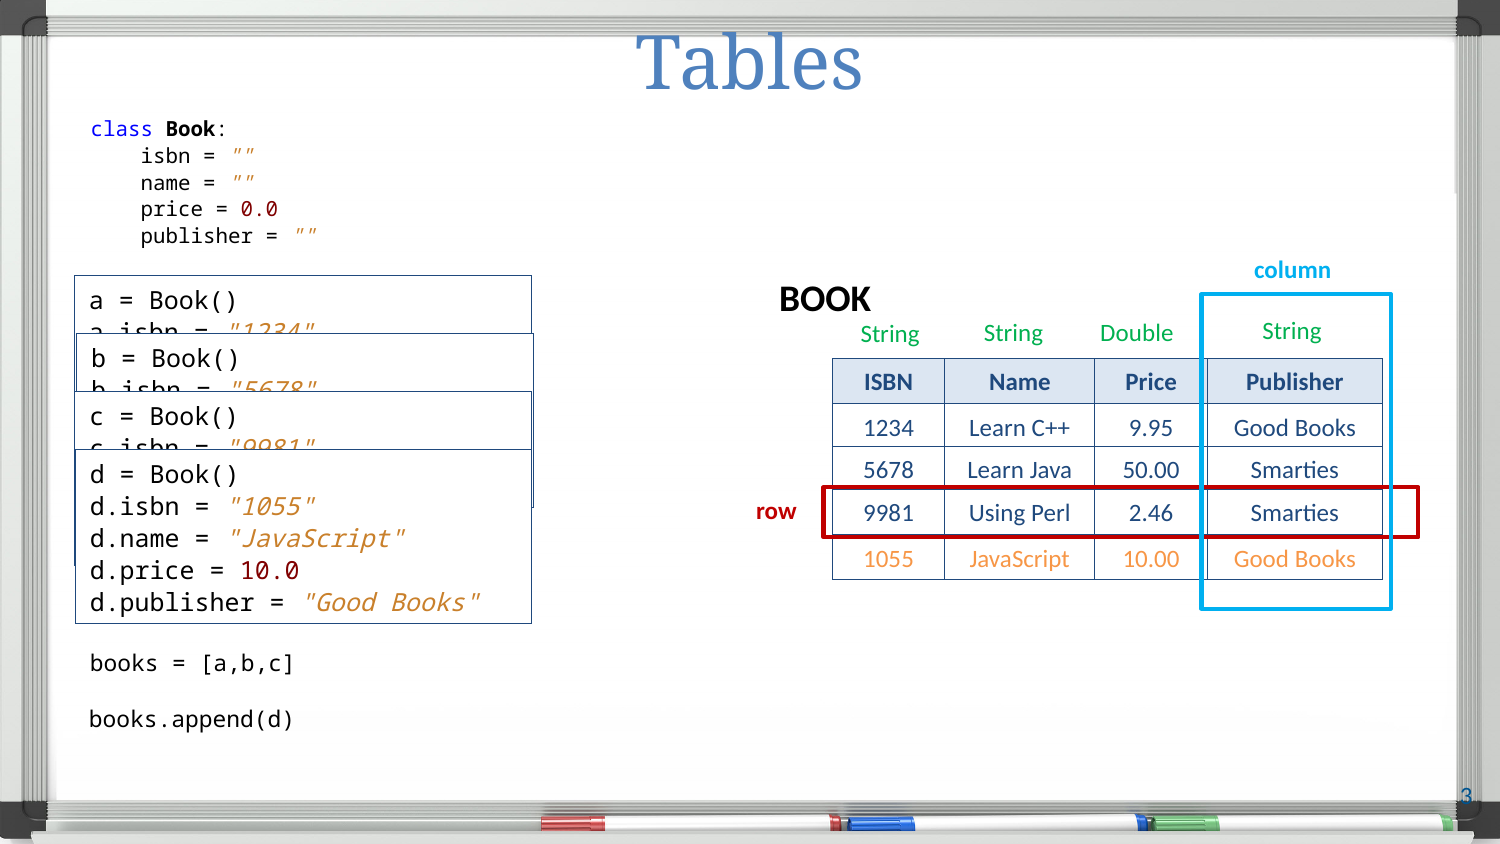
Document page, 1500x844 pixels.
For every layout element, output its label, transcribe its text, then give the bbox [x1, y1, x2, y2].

text_box 5678 [832, 446, 944, 485]
picture [0, 0, 1500, 844]
text_box Learn C++ [944, 403, 1094, 446]
text_box Name [944, 358, 1094, 403]
text_box c = Book() c.isbn = "9981" c.name = "Using Perl" c.price = 2.46 c.publisher = "Smarties" [74, 391, 532, 566]
text_box books.append(d) [74, 695, 532, 740]
text_box 1234 [832, 403, 944, 446]
text_box books = [a,b,c] [74, 639, 532, 684]
text_box [1393, 485, 1420, 539]
slide_number 3 [1387, 771, 1488, 817]
text_box BOOK [764, 266, 1002, 327]
title Tables [12, 9, 1488, 110]
text_box 50.00 [1094, 446, 1199, 485]
text_box [821, 485, 1199, 539]
text_box row [736, 487, 817, 532]
text_box column [1204, 246, 1382, 292]
text_box ISBN [832, 358, 944, 403]
text_box 10.00 [1094, 539, 1199, 580]
text_box String [932, 308, 1095, 354]
text_box 1055 [832, 539, 944, 580]
text_box Price [1094, 358, 1199, 403]
text_box a = Book() a.isbn = "1234" a.name = "Learn C++" a.price = 9.95 a.publisher = "Good Books" [74, 275, 532, 391]
text_box JavaScript [944, 539, 1094, 580]
text_box Learn Java [944, 446, 1094, 485]
text_box Double [1095, 308, 1199, 354]
text_box d = Book() d.isbn = "1055" d.name = "JavaScript" d.price = 10.0 d.publisher = "Good Books" [75, 449, 532, 624]
text_box class Book: isbn = "" name = "" price = 0.0 publisher = "" [75, 106, 581, 256]
text_box [1199, 292, 1393, 611]
text_box b = Book() b.isbn = "5678" b.name = "Learn Java" b.price = 50.0 b.publisher = "Smarties" [76, 333, 534, 508]
text_box 9.95 [1094, 403, 1199, 446]
text_box String [808, 310, 972, 355]
